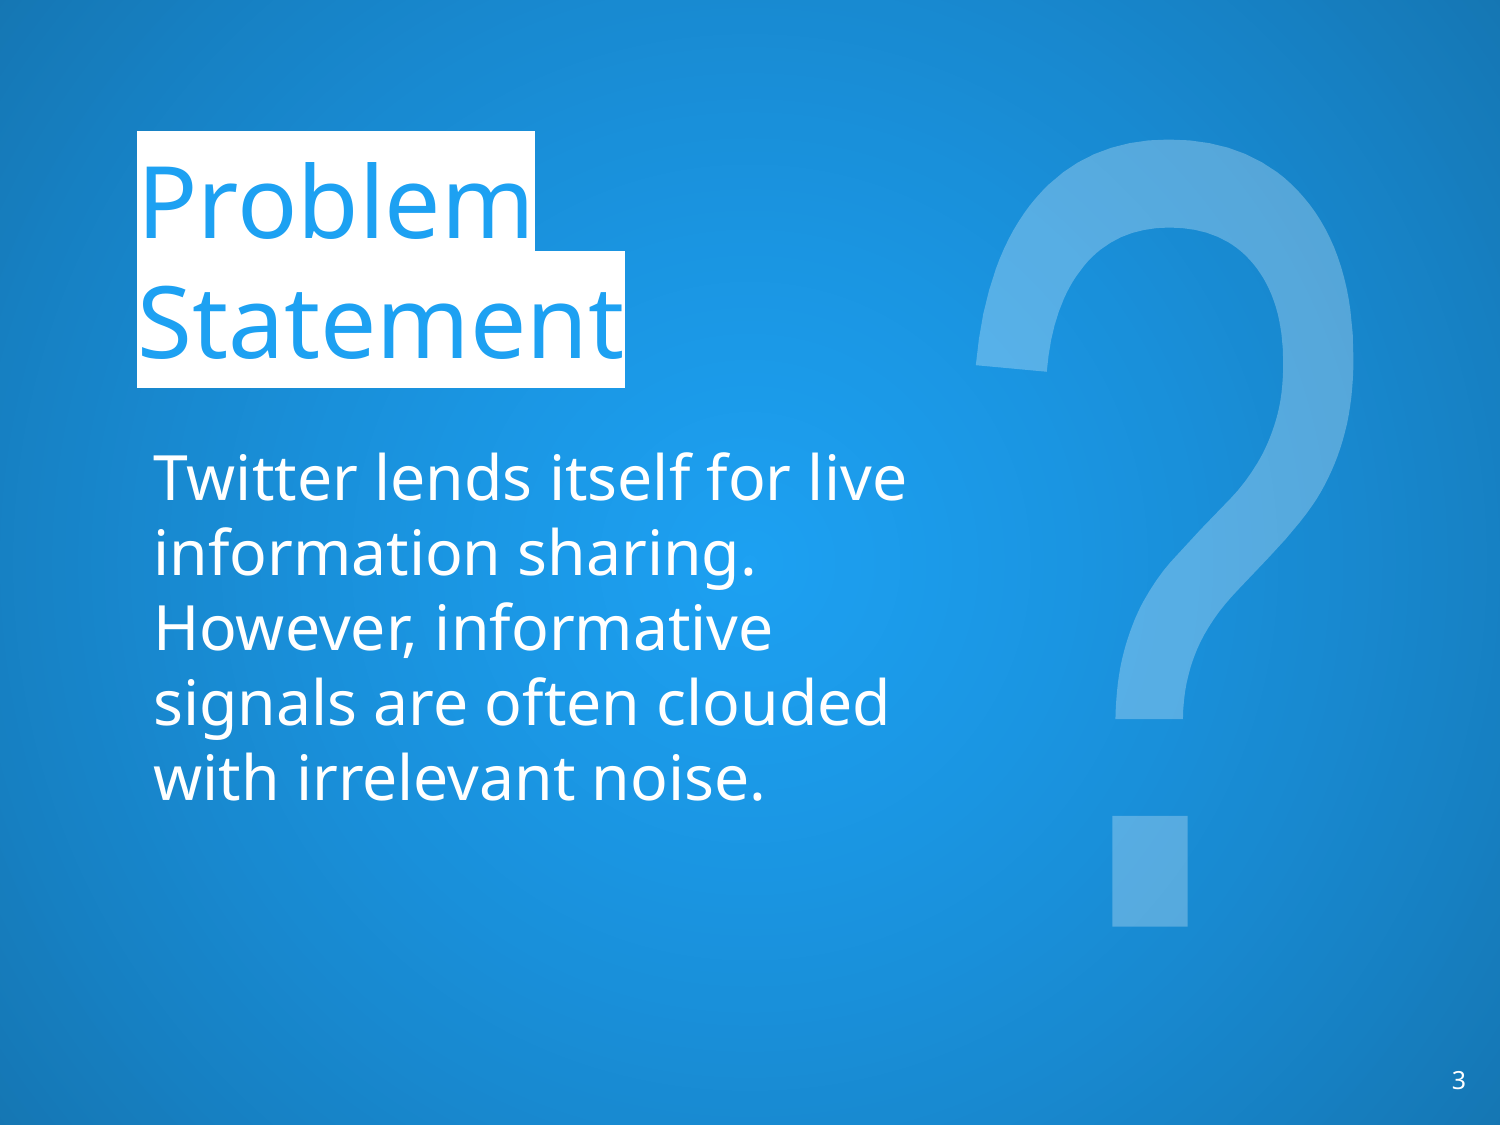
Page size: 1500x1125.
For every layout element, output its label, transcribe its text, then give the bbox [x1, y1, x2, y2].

title Problem Statement [122, 139, 834, 394]
subtitle Twitter lends itself for live information sharing. However, informative signals are often clouded with irrelevant noise. [138, 423, 997, 938]
slide_number ‹#› [1391, 1049, 1482, 1125]
